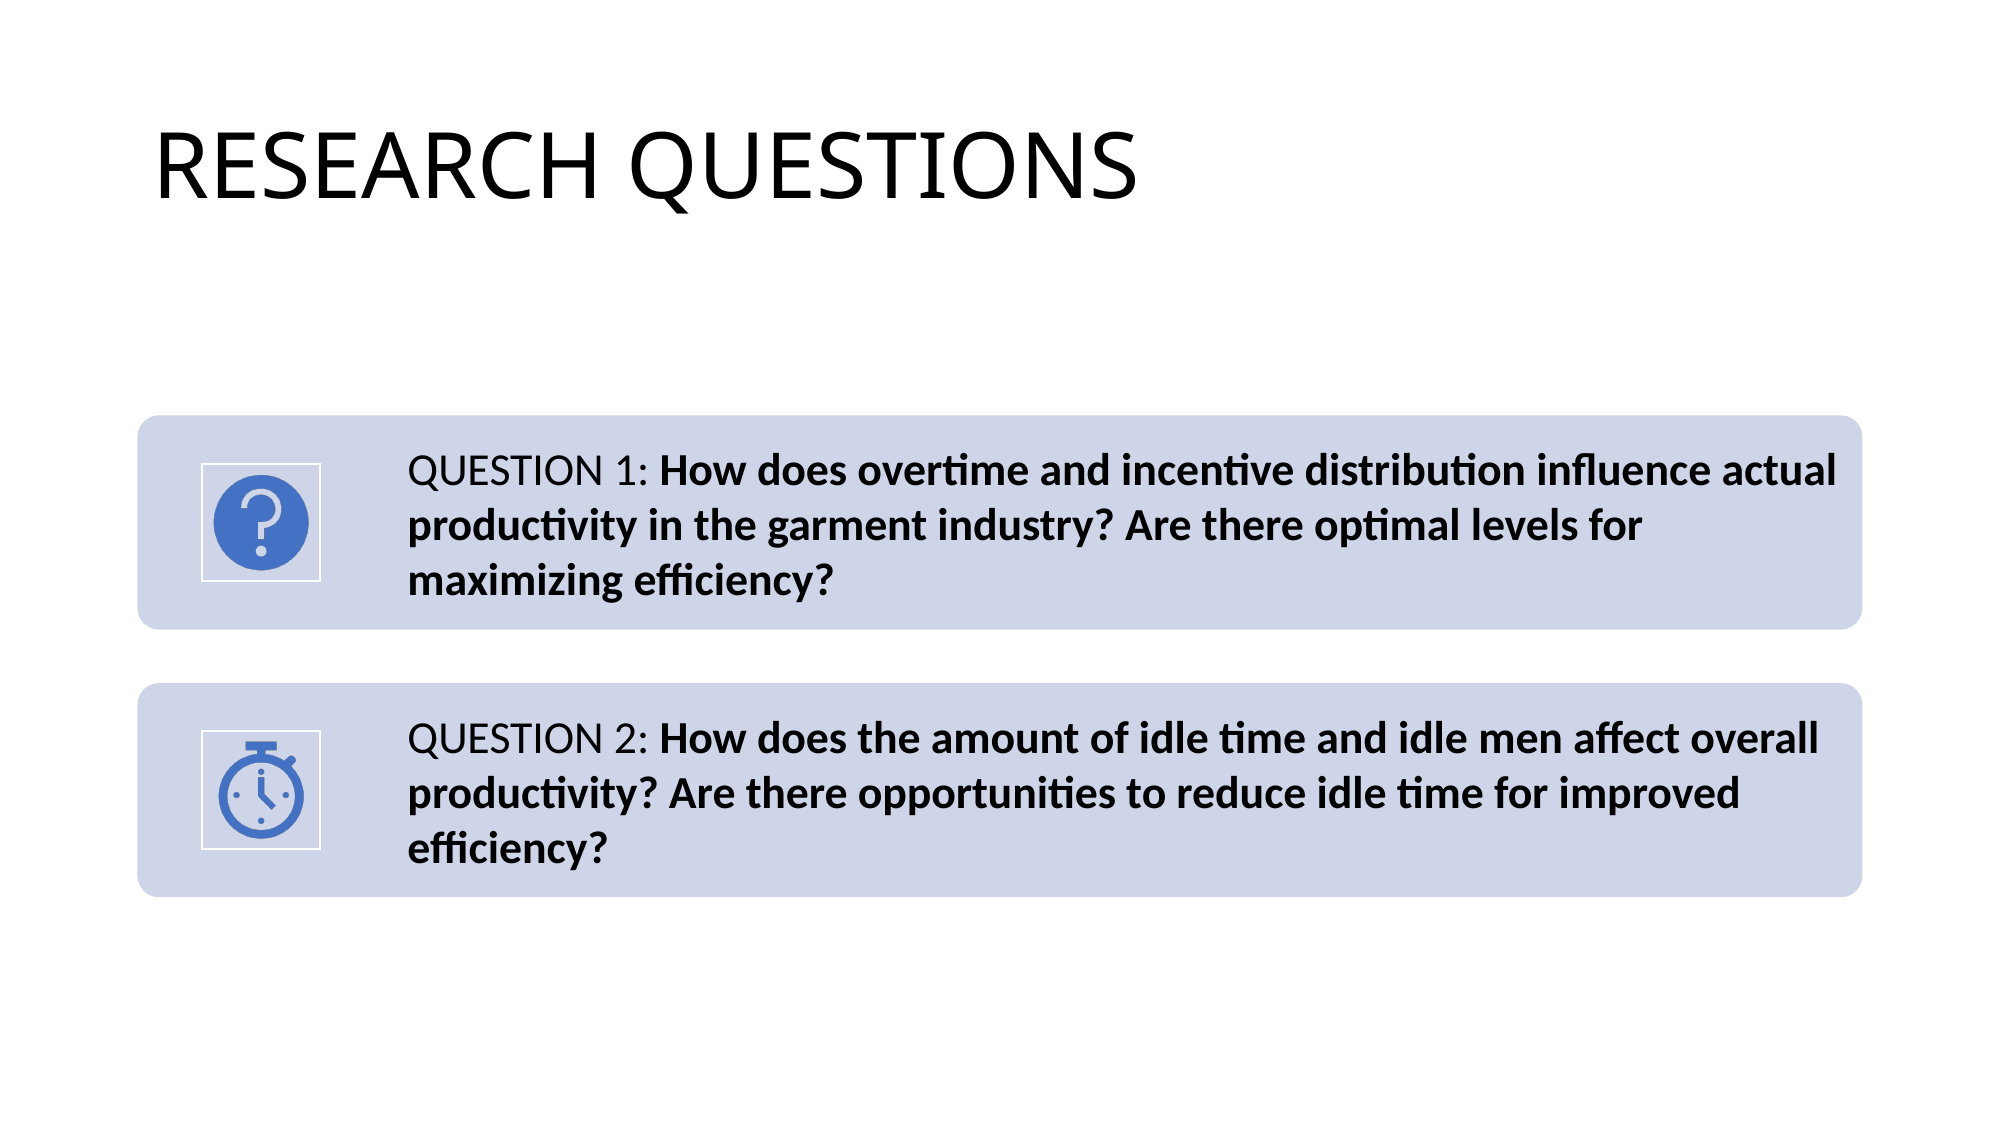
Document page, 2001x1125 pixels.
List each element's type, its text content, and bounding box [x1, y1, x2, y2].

title RESEARCH QUESTIONS [137, 59, 1863, 278]
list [137, 299, 1863, 1014]
